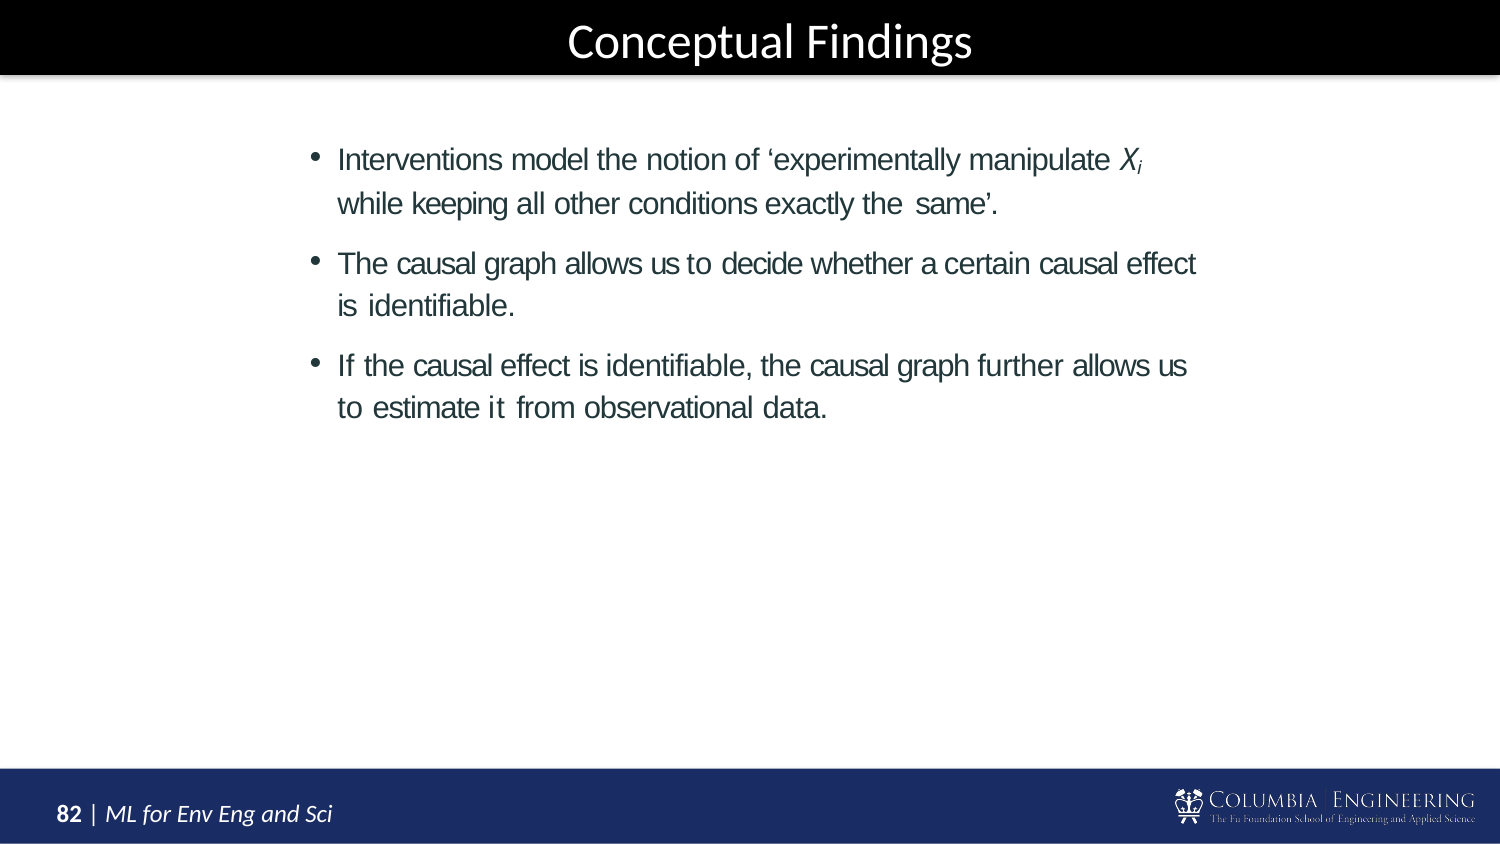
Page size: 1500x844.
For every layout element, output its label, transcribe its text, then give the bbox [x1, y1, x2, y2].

text_box Interventions model the notion of ‘experimentally manipulate Xi while keeping all other conditions exactly the same’. The causal graph allows us to decide whether a certain causal effect is identifiable. If the causal effect is identifiable, the causal graph further allows us to estimate it from observational data. [281, 129, 1233, 425]
title Conceptual Findings [37, 0, 1500, 110]
